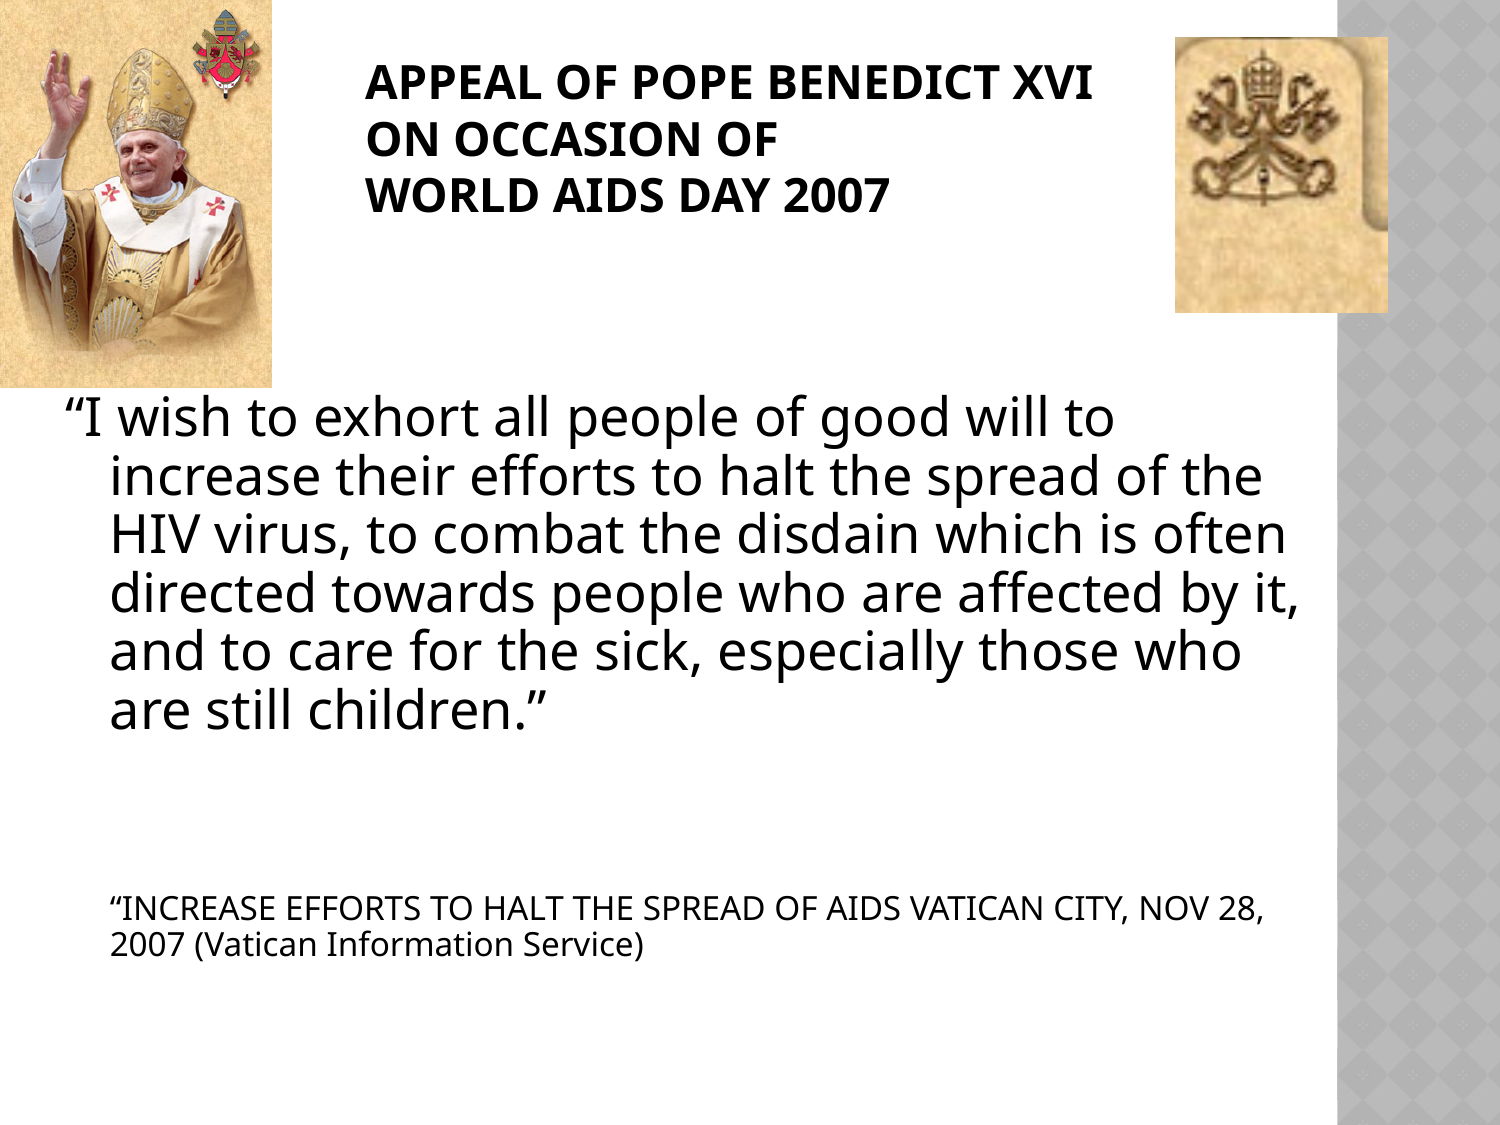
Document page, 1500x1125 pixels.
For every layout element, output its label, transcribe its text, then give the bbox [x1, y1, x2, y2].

picture [1174, 37, 1389, 313]
list “I wish to exhort all people of good will to increase their efforts to halt the spread of the HIV virus, to combat the disdain which is often directed towards people who are affected by it, and to care for the sick, especially those who are still children.” “INCREASE EFFORTS TO HALT THE SPREAD OF AIDS VATICAN CITY, NOV 28, 2007 (Vatican Information Service) [50, 382, 1338, 1125]
title Appeal of Pope Benedict XVI on occasion of World AIDS Day 2007 [350, 45, 1138, 233]
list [0, 0, 272, 388]
